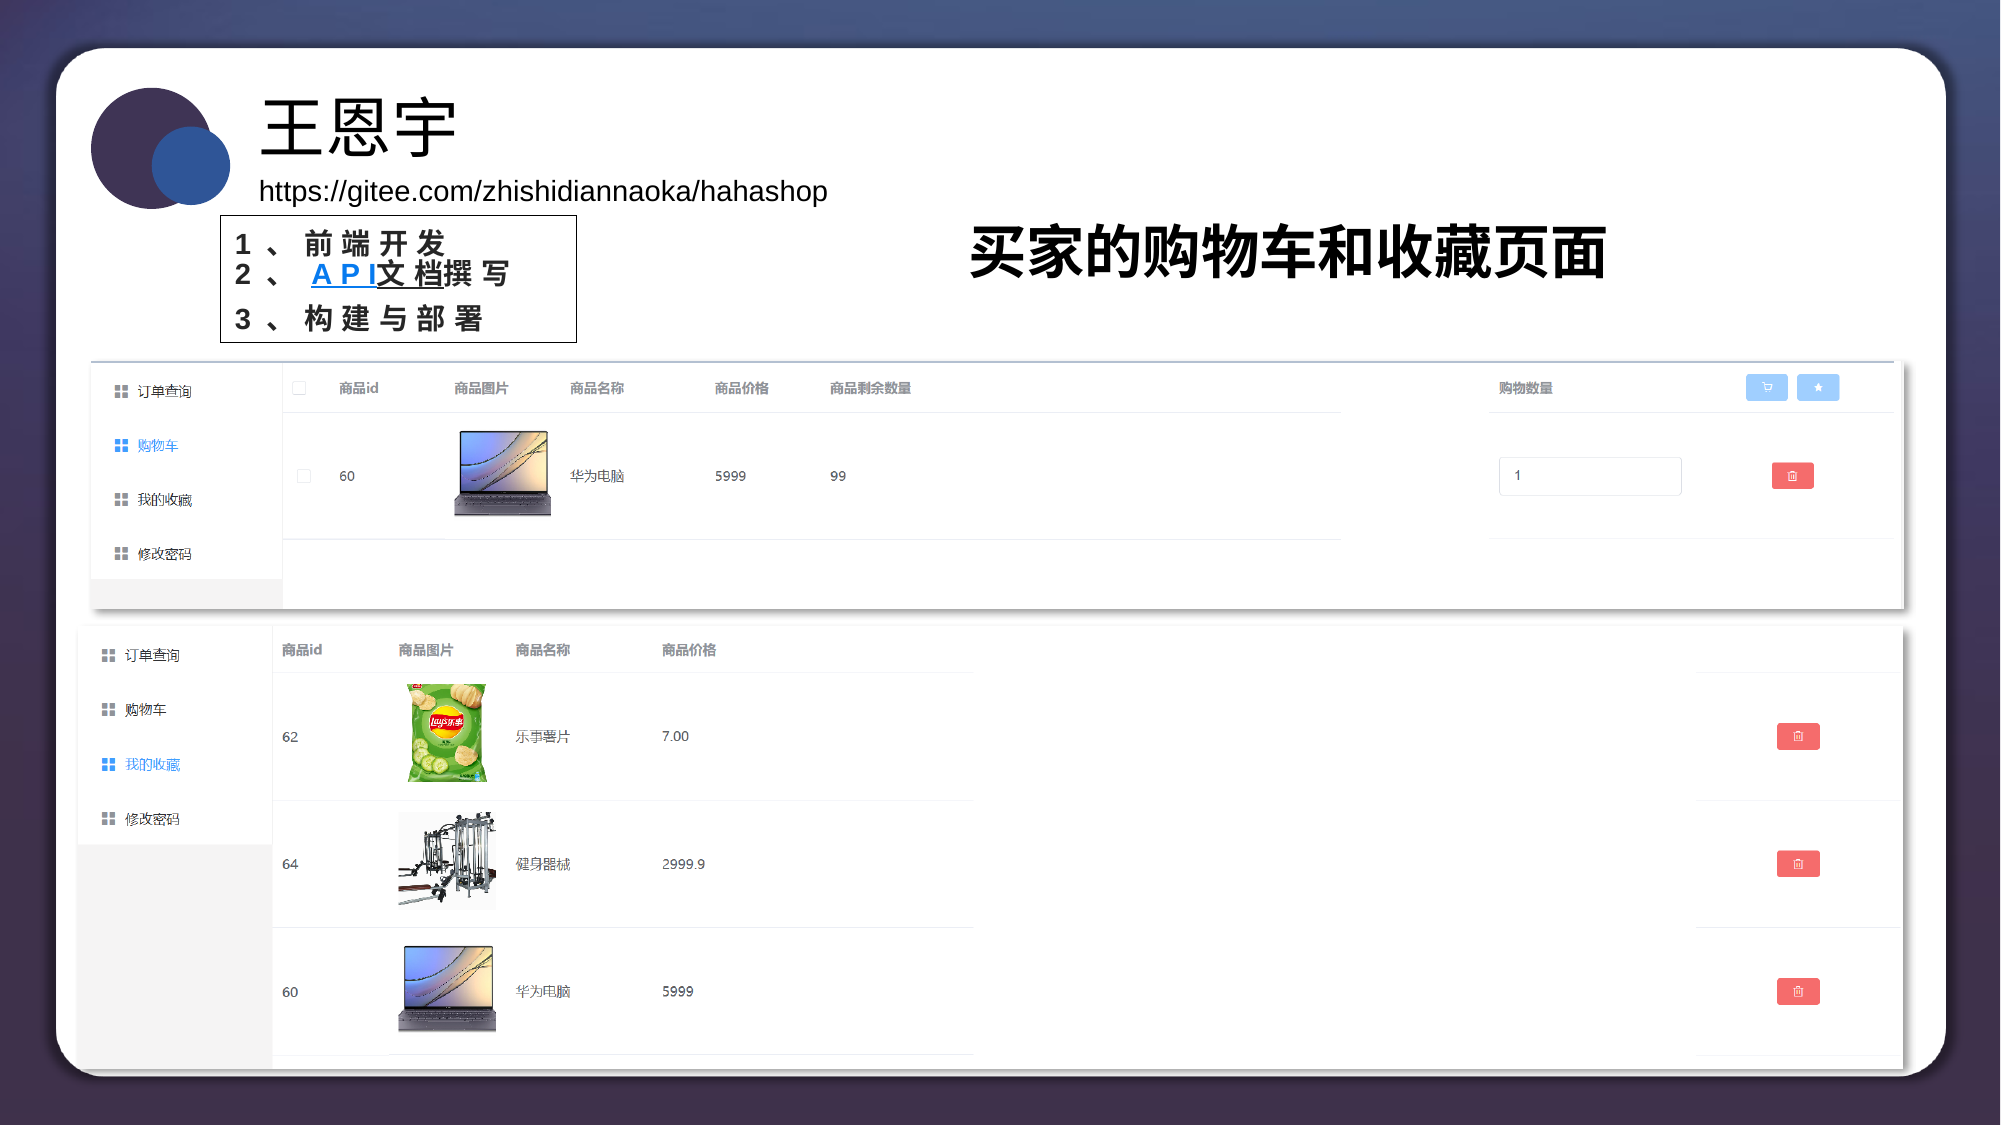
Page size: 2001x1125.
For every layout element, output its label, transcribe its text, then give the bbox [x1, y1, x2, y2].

text_box https://gitee.com/zhishidiannaoka/hahashop [244, 165, 850, 215]
text_box 王恩宇 [244, 78, 729, 165]
text_box 买家的购物车和收藏页面 [953, 208, 1624, 293]
text_box 1、前端开发 2、API文档撰写 3、构建与部署 [220, 215, 577, 343]
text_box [91, 87, 231, 209]
picture [0, 0, 2001, 1125]
